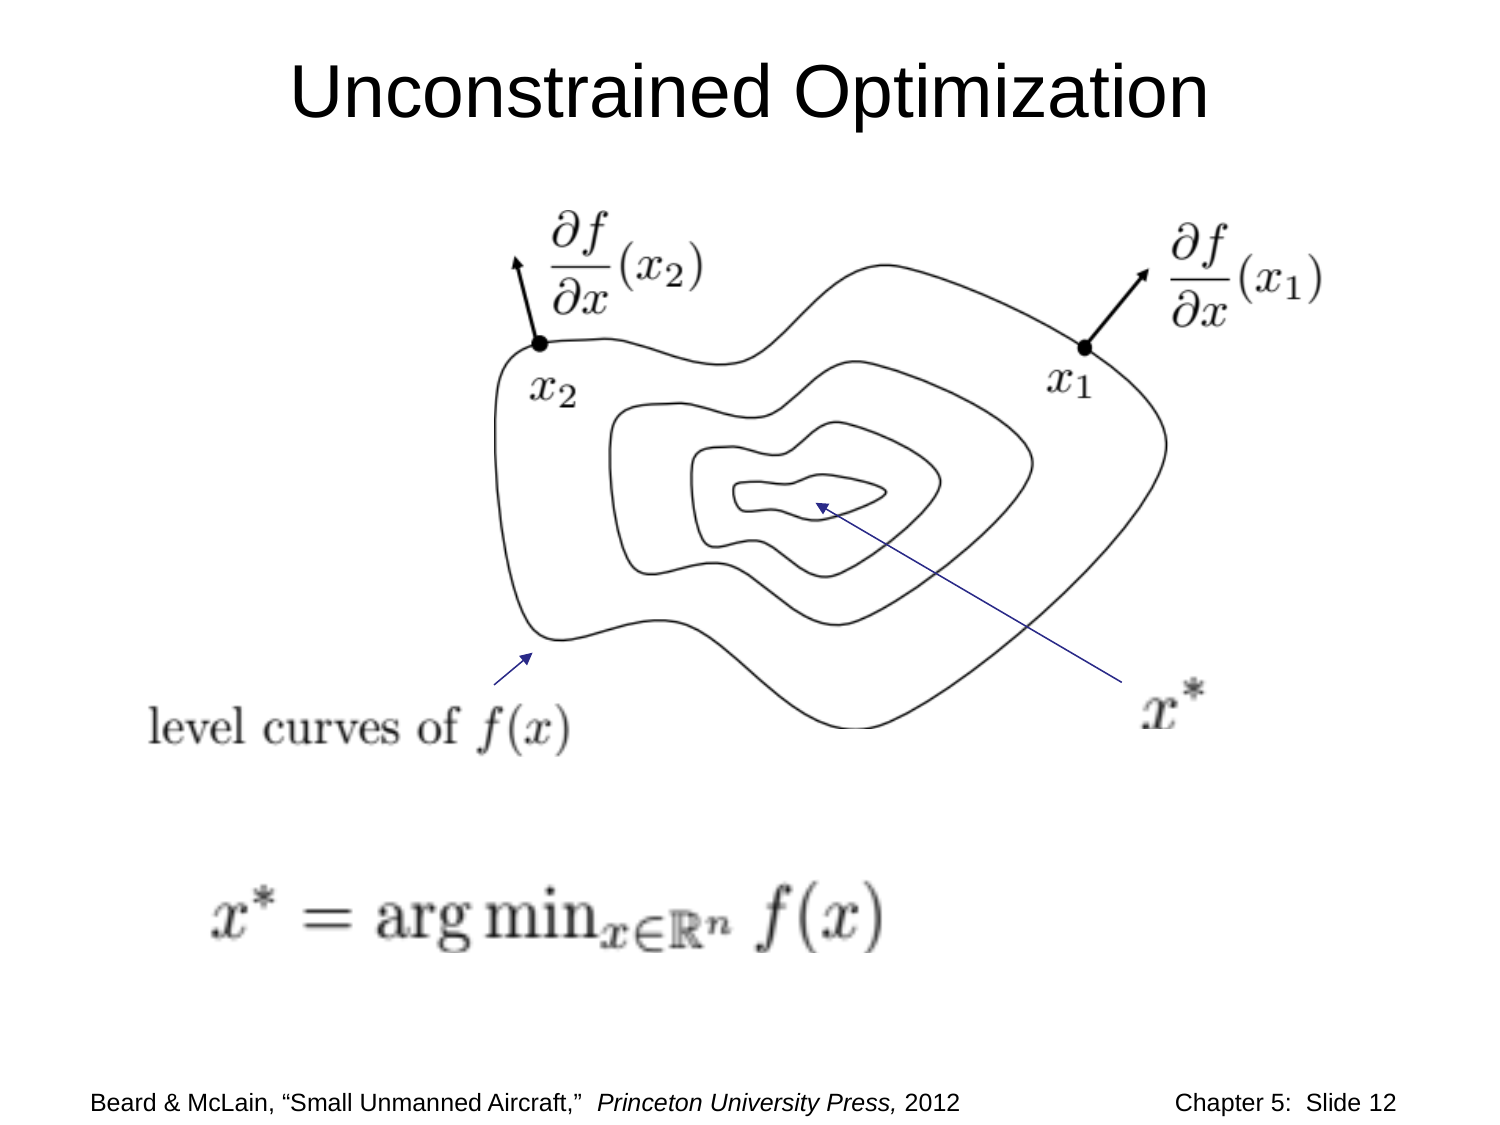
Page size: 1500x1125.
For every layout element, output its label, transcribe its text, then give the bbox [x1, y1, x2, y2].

title Unconstrained Optimization [74, 29, 1426, 146]
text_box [493, 652, 533, 686]
picture [97, 209, 1353, 757]
picture [144, 879, 948, 954]
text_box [815, 502, 1123, 683]
